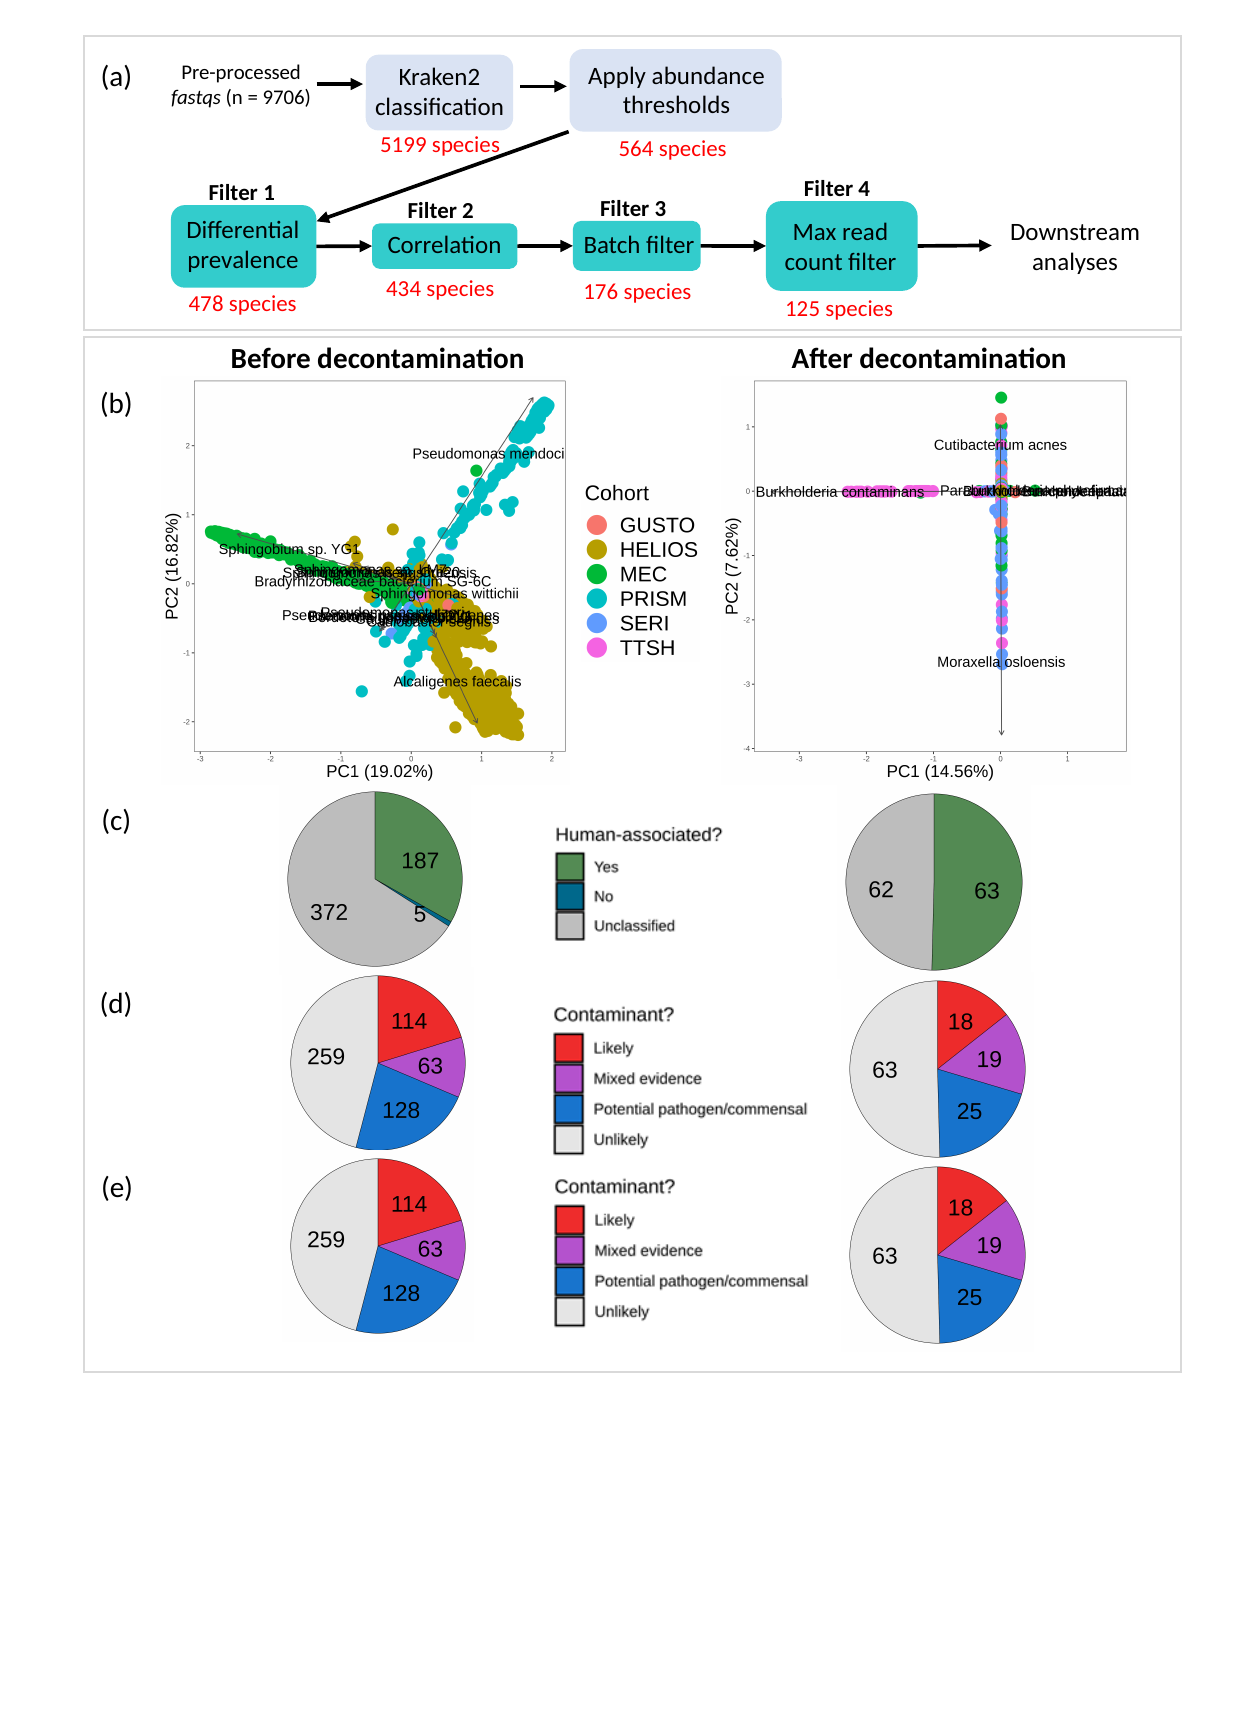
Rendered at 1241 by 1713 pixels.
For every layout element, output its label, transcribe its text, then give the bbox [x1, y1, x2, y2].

text_box (c) [81, 793, 152, 844]
text_box 434 species [371, 266, 558, 309]
text_box Batch filter [551, 221, 727, 266]
text_box Pre-processed fastqs (n = 9706) [144, 51, 339, 116]
picture [581, 480, 700, 662]
text_box Filter 3 [585, 185, 759, 228]
text_box 176 species [568, 269, 756, 312]
picture [161, 376, 570, 1342]
picture [550, 808, 729, 951]
picture [548, 993, 815, 1337]
text_box [764, 200, 919, 288]
text_box [571, 127, 603, 133]
text_box [83, 336, 1182, 1373]
text_box Max read count filter [768, 208, 913, 283]
text_box [574, 47, 777, 51]
text_box 564 species [603, 126, 791, 169]
text_box (e) [81, 1160, 153, 1211]
text_box [83, 35, 1182, 331]
text_box Kraken2 classification [358, 52, 521, 128]
text_box Before decontamination [171, 331, 584, 382]
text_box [316, 131, 569, 222]
text_box Correlation [372, 222, 534, 266]
text_box Downstream analyses [991, 208, 1159, 283]
text_box Differential prevalence [156, 205, 330, 281]
text_box Filter 4 [789, 166, 963, 209]
picture [721, 376, 1131, 1352]
text_box 125 species [770, 286, 916, 329]
text_box 478 species [173, 281, 361, 324]
text_box (a) [81, 49, 152, 100]
text_box Apply abundance thresholds [554, 51, 799, 127]
text_box [75, 27, 1192, 1382]
text_box After decontamination [694, 331, 1164, 382]
text_box (d) [80, 976, 152, 1027]
text_box (b) [81, 376, 152, 427]
text_box Filter 1 [193, 169, 316, 205]
text_box 5199 species [365, 122, 552, 131]
